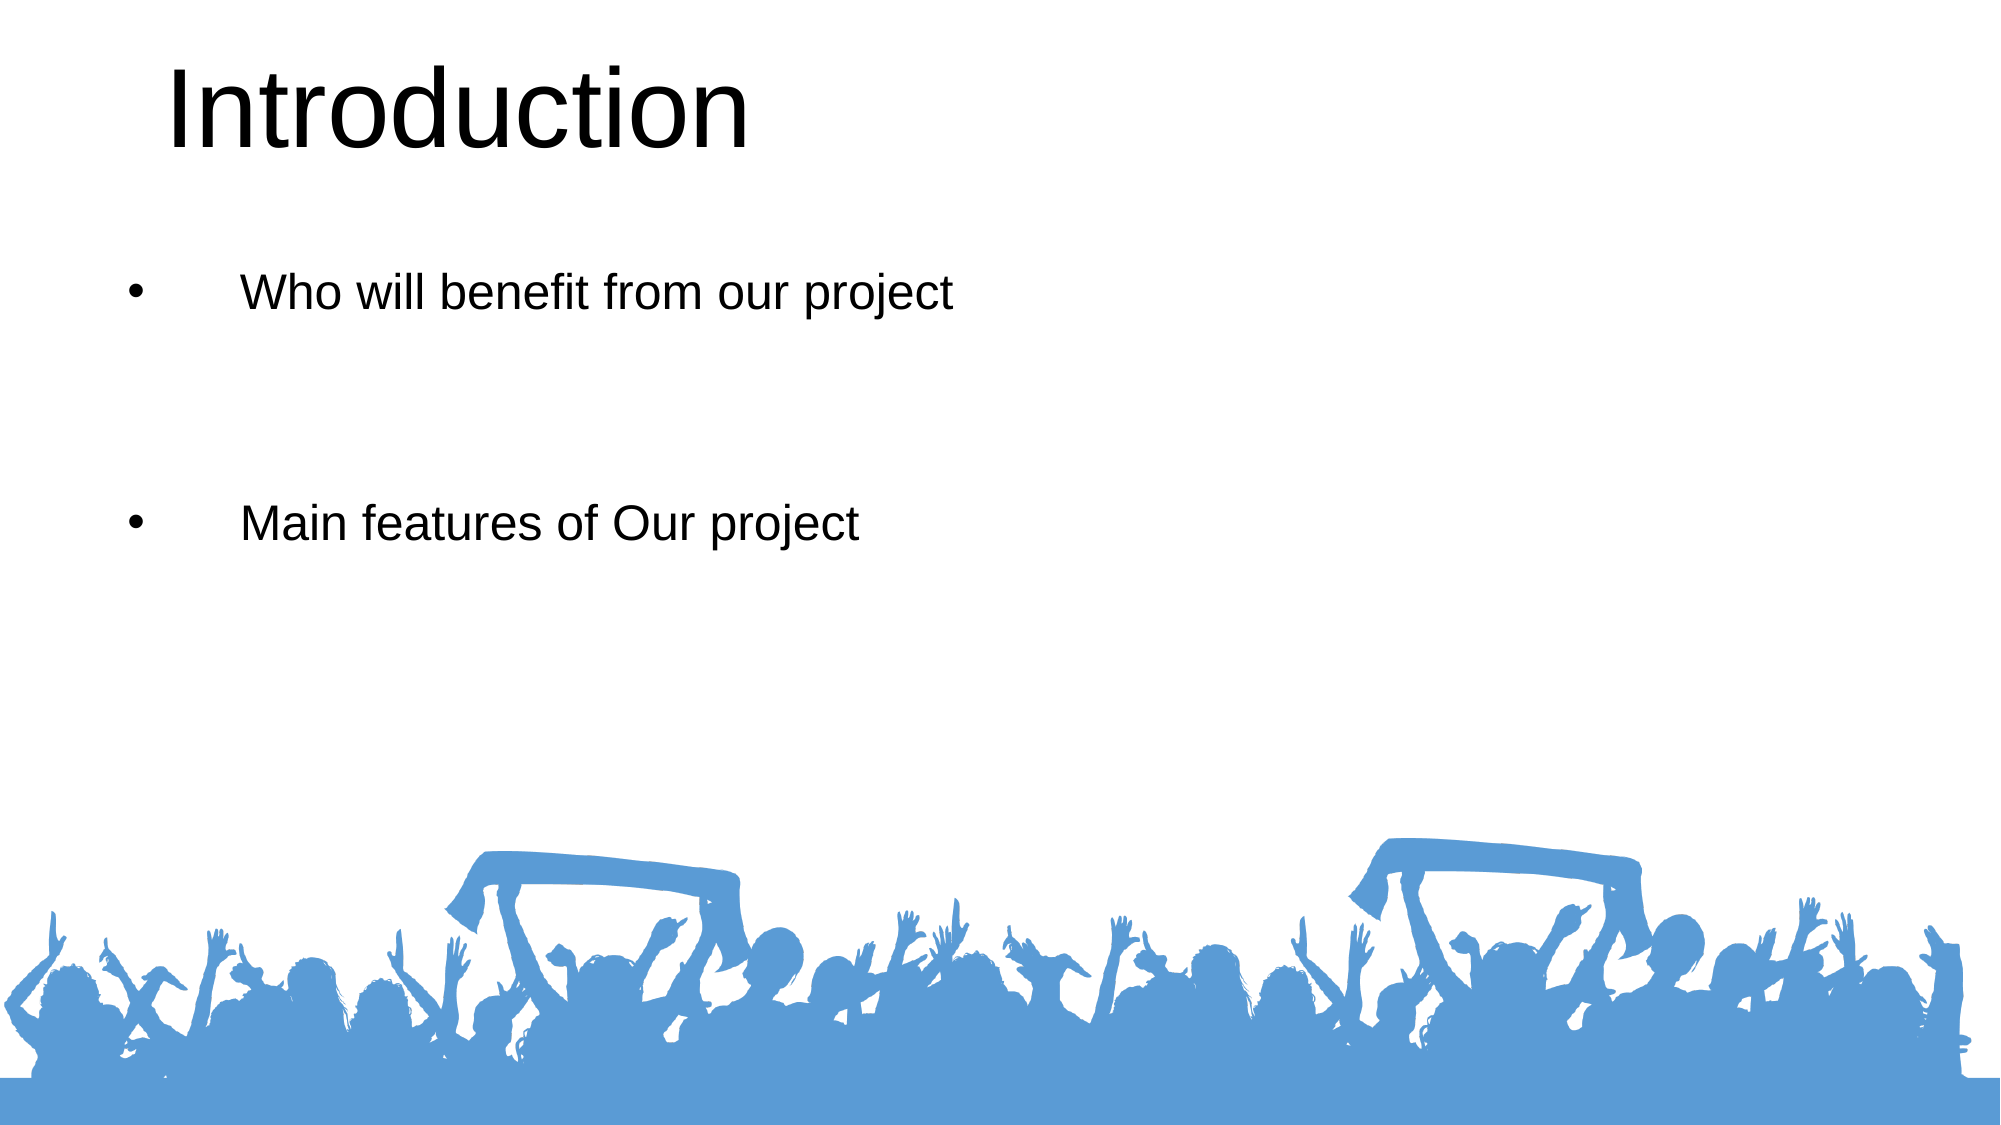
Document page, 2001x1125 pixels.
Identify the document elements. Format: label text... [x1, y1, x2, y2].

picture [0, 838, 2000, 1077]
list Introduction Who will benefit from our project Main features of Our project [0, 260, 2000, 626]
